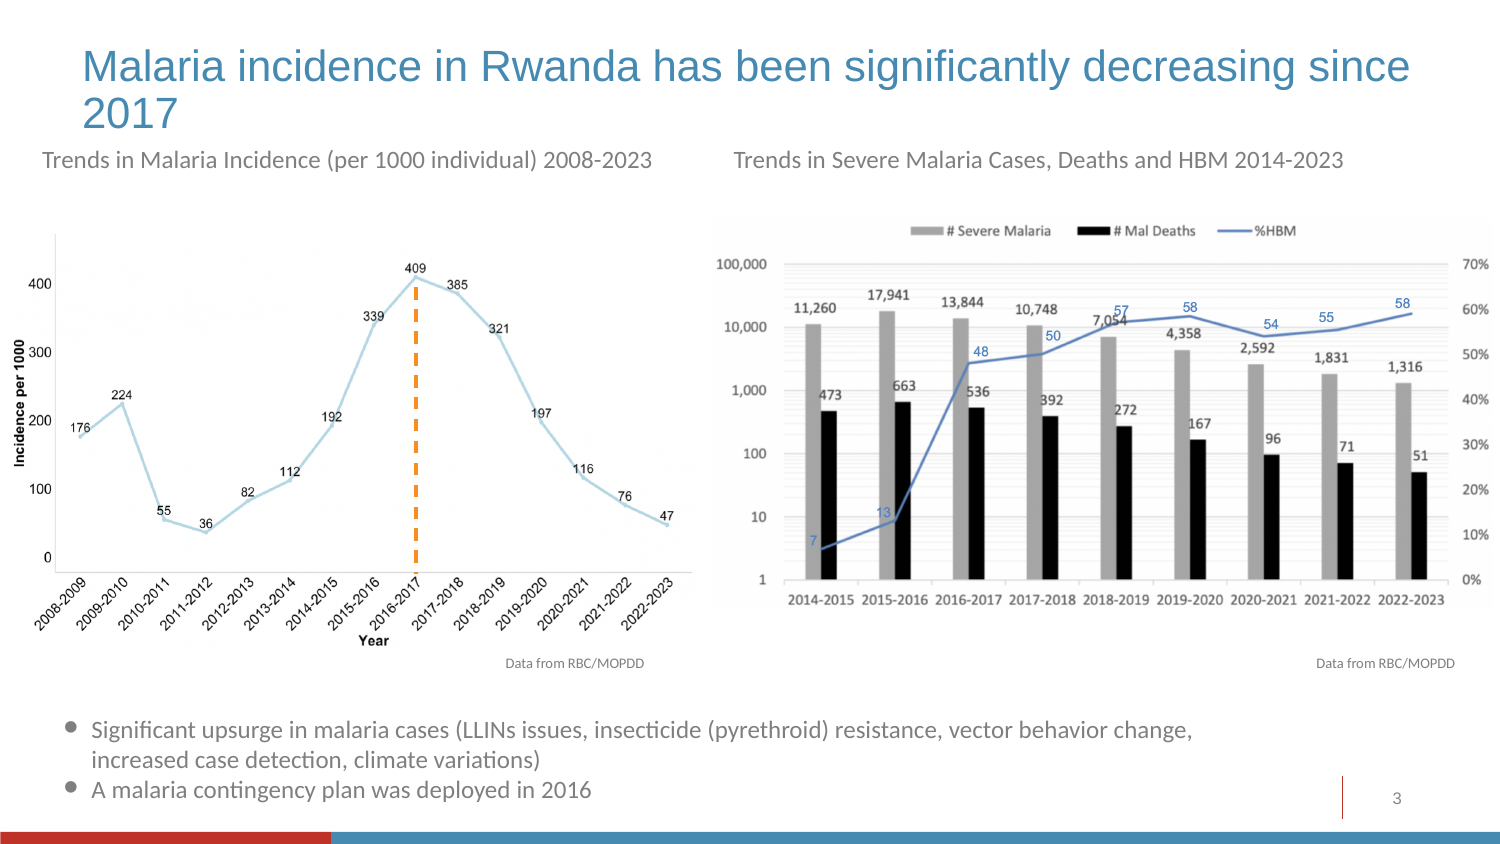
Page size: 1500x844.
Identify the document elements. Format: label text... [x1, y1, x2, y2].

slide_number ‹#› [1340, 776, 1417, 822]
picture [0, 218, 703, 658]
text_box Significant upsurge in malaria cases (LLINs issues, insecticide (pyrethroid) resistance, vector behavior change, increased case detection, climate variations) A malaria contingency plan was deployed in 2016 [48, 698, 1290, 818]
text_box Data from RBC/MOPDD [1004, 655, 1471, 673]
text_box Trends in Severe Malaria Cases, Deaths and HBM 2014-2023 [718, 124, 1486, 189]
title Malaria incidence in Rwanda has been significantly decreasing since 2017 [82, 45, 1471, 137]
picture [711, 218, 1493, 610]
text_box Trends in Malaria Incidence (per 1000 individual) 2008-2023 [0, 124, 712, 189]
text_box Data from RBC/MOPDD [193, 667, 660, 673]
